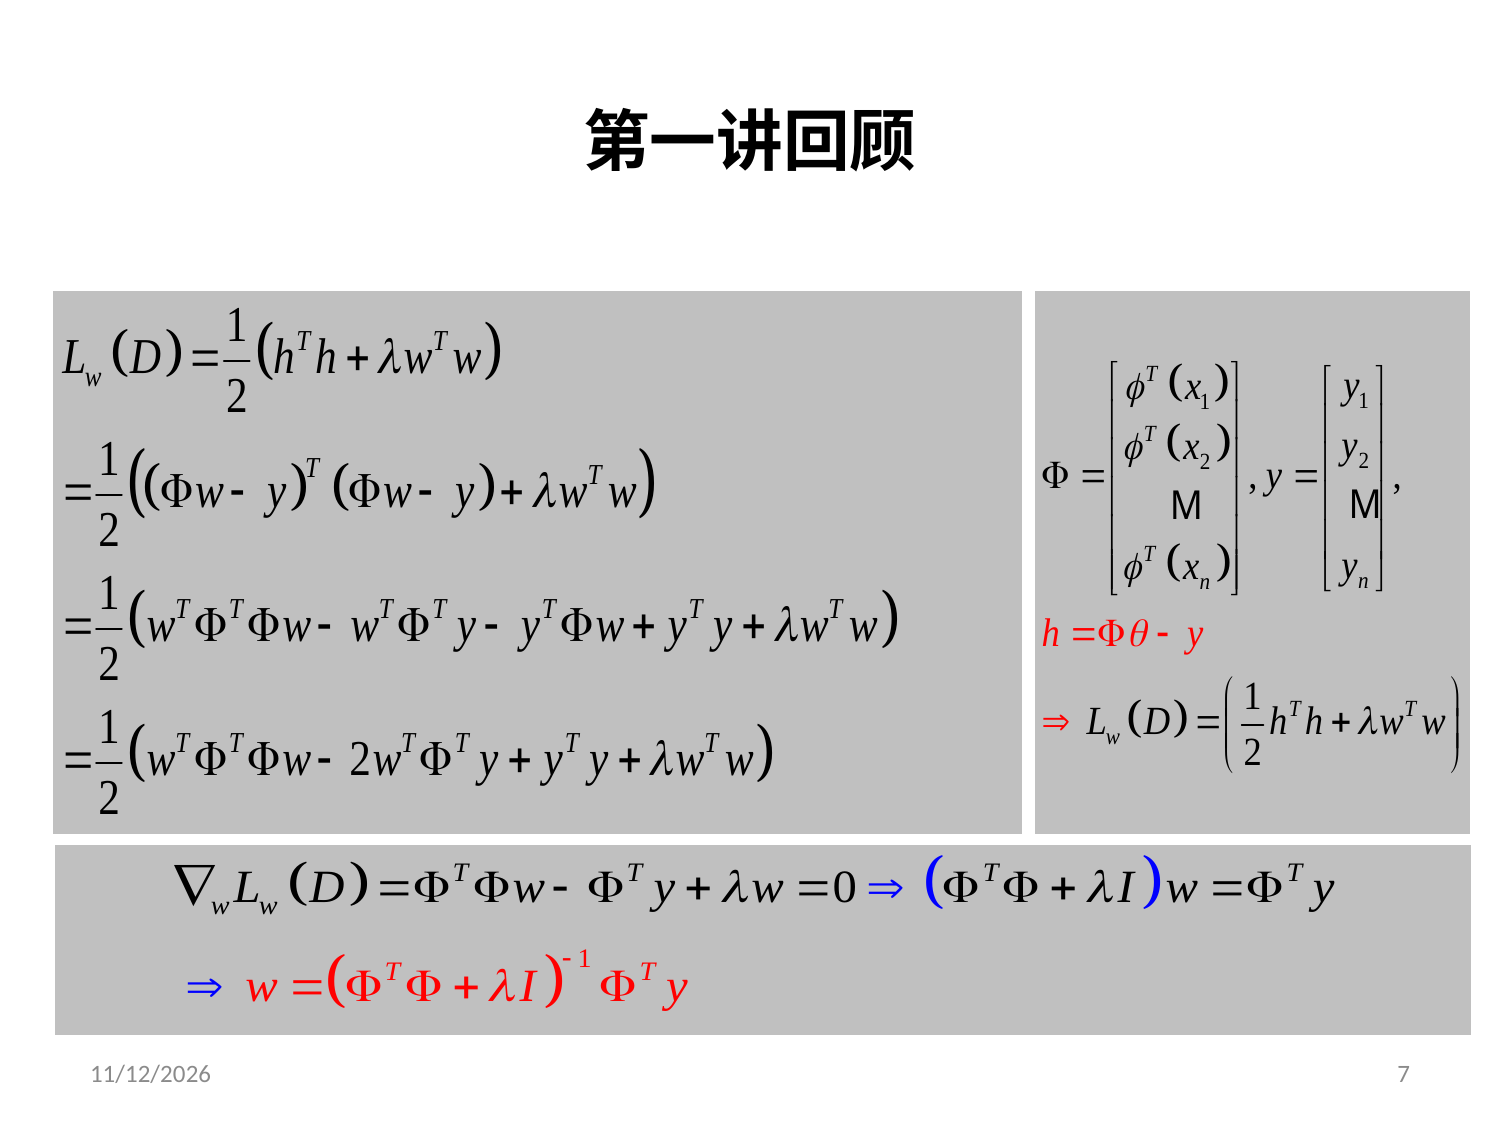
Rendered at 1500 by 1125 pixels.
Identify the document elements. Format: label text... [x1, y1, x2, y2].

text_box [52, 290, 1022, 828]
title 第一讲回顾 [75, 45, 1425, 233]
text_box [54, 845, 1471, 1036]
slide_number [75, 1044, 425, 1103]
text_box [1034, 290, 1471, 835]
slide_number 7 [1074, 1044, 1425, 1103]
